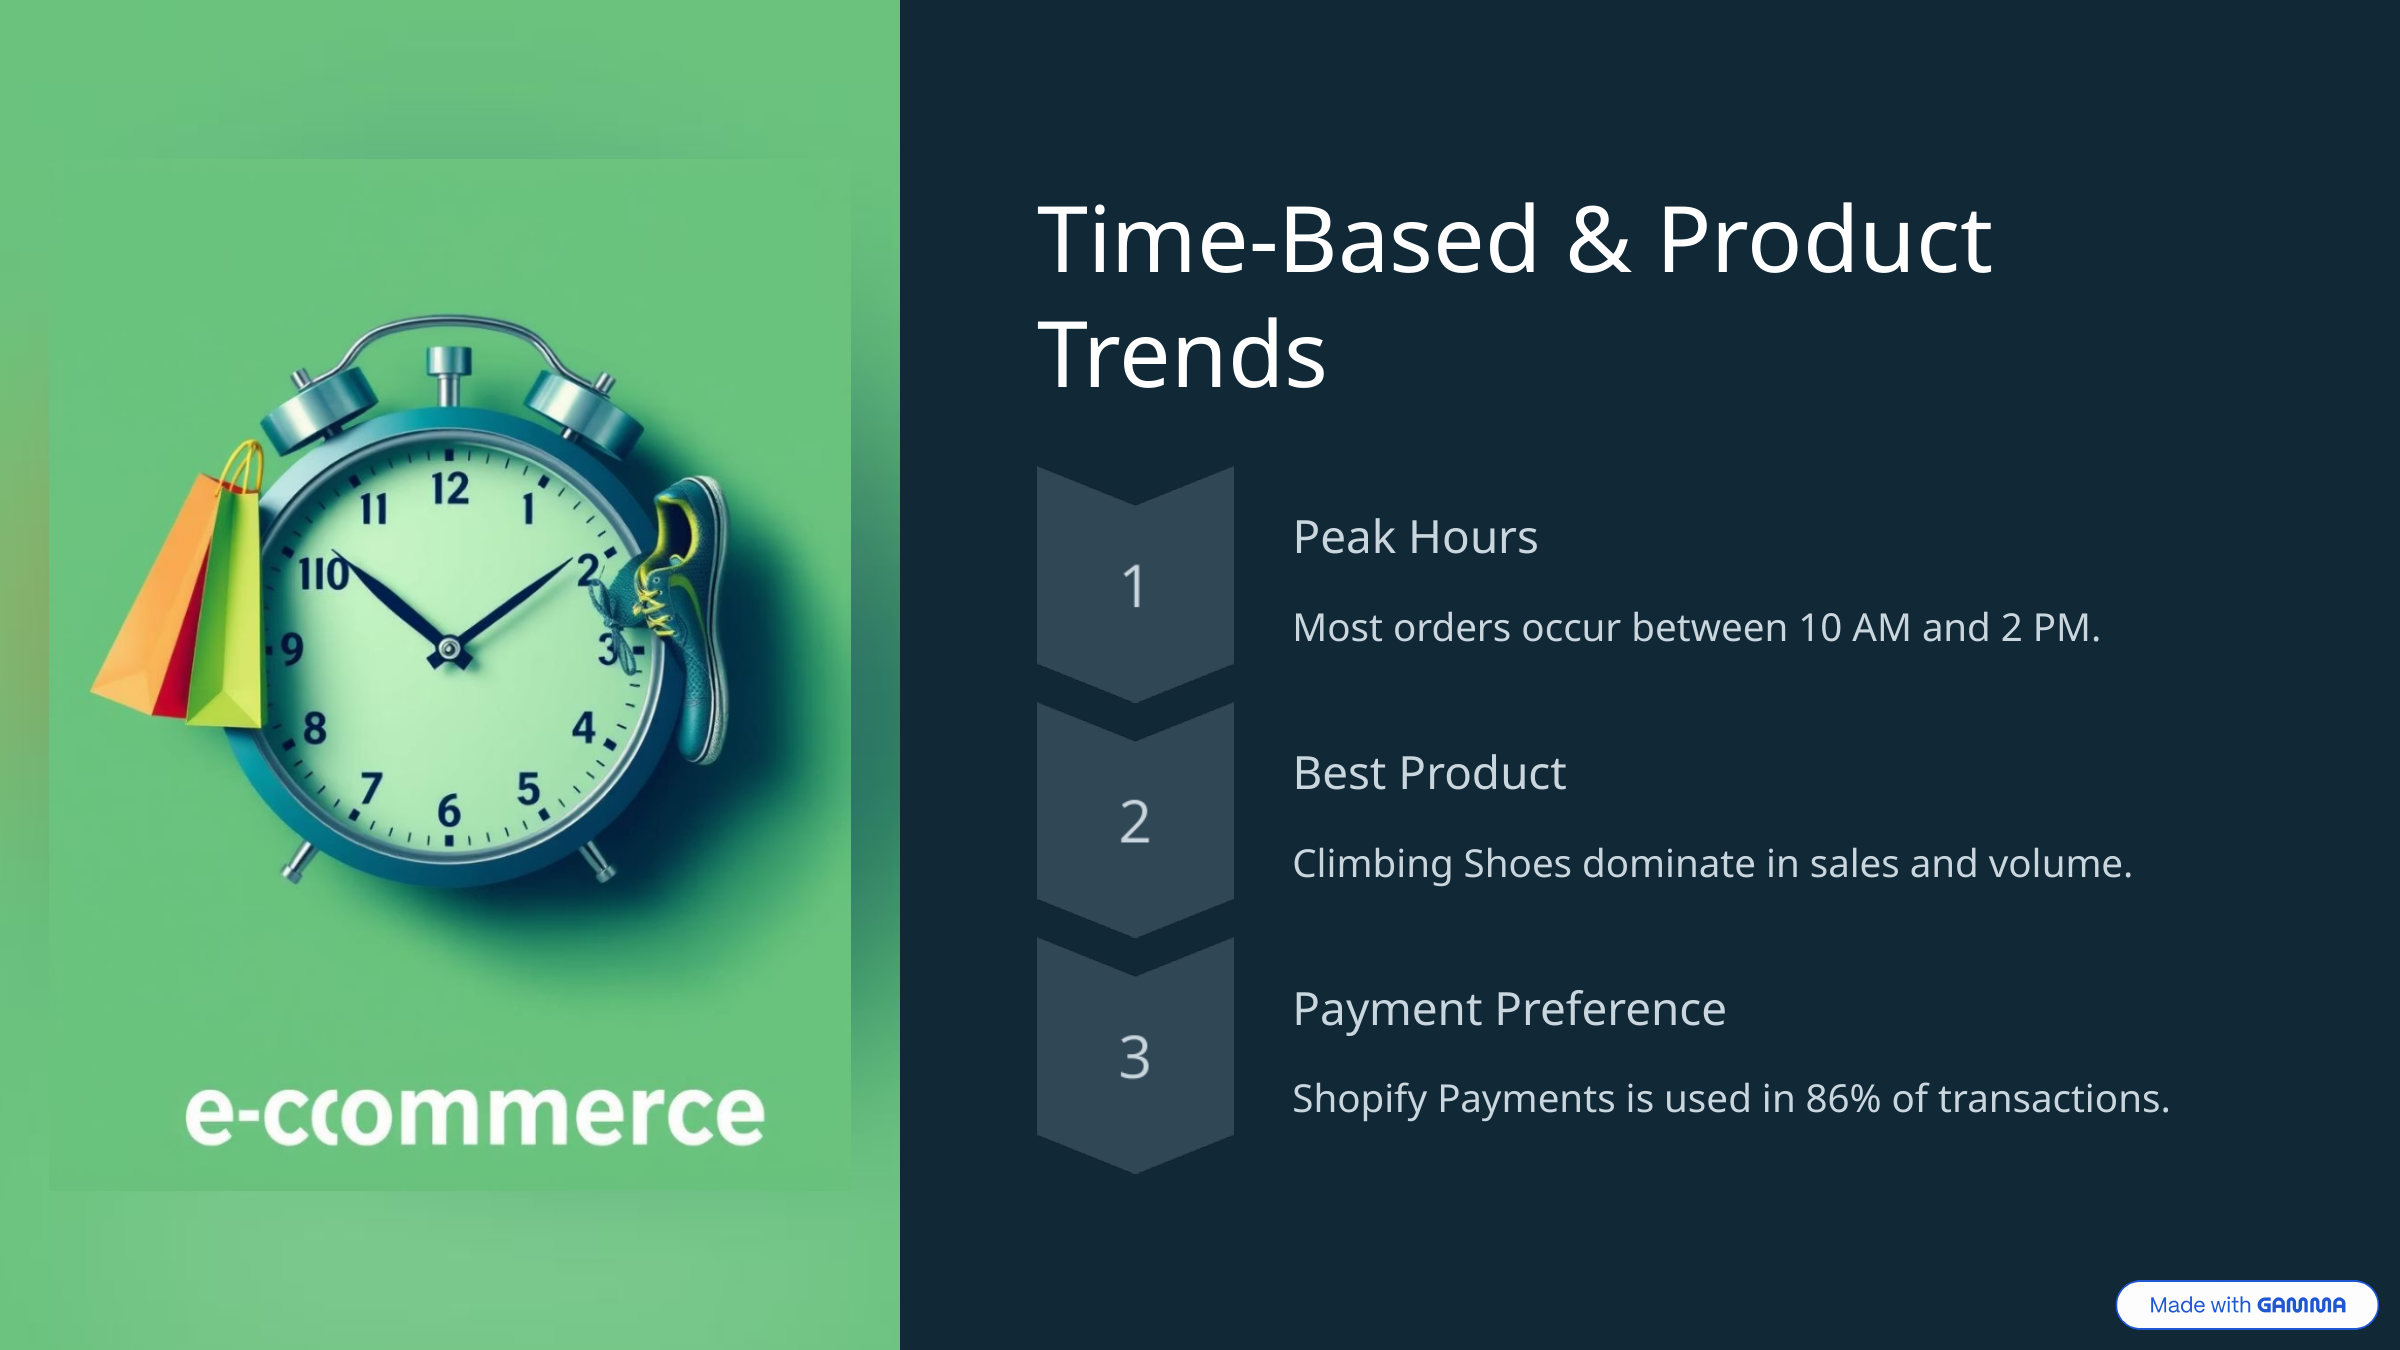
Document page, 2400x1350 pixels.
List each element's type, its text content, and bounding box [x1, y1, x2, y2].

text_box Best Product [1292, 741, 1755, 800]
picture [0, 0, 900, 1350]
picture [1037, 466, 1234, 1174]
text_box Time-Based & Product Trends [1037, 176, 2263, 408]
text_box Payment Preference [1292, 976, 1858, 1035]
picture [2106, 1271, 2389, 1339]
text_box Peak Hours [1292, 505, 1755, 564]
text_box Shopify Payments is used in 86% of transactions. [1292, 1058, 2263, 1121]
text_box Climbing Shoes dominate in sales and volume. [1292, 822, 2263, 886]
text_box Most orders occur between 10 AM and 2 PM. [1292, 587, 2263, 650]
